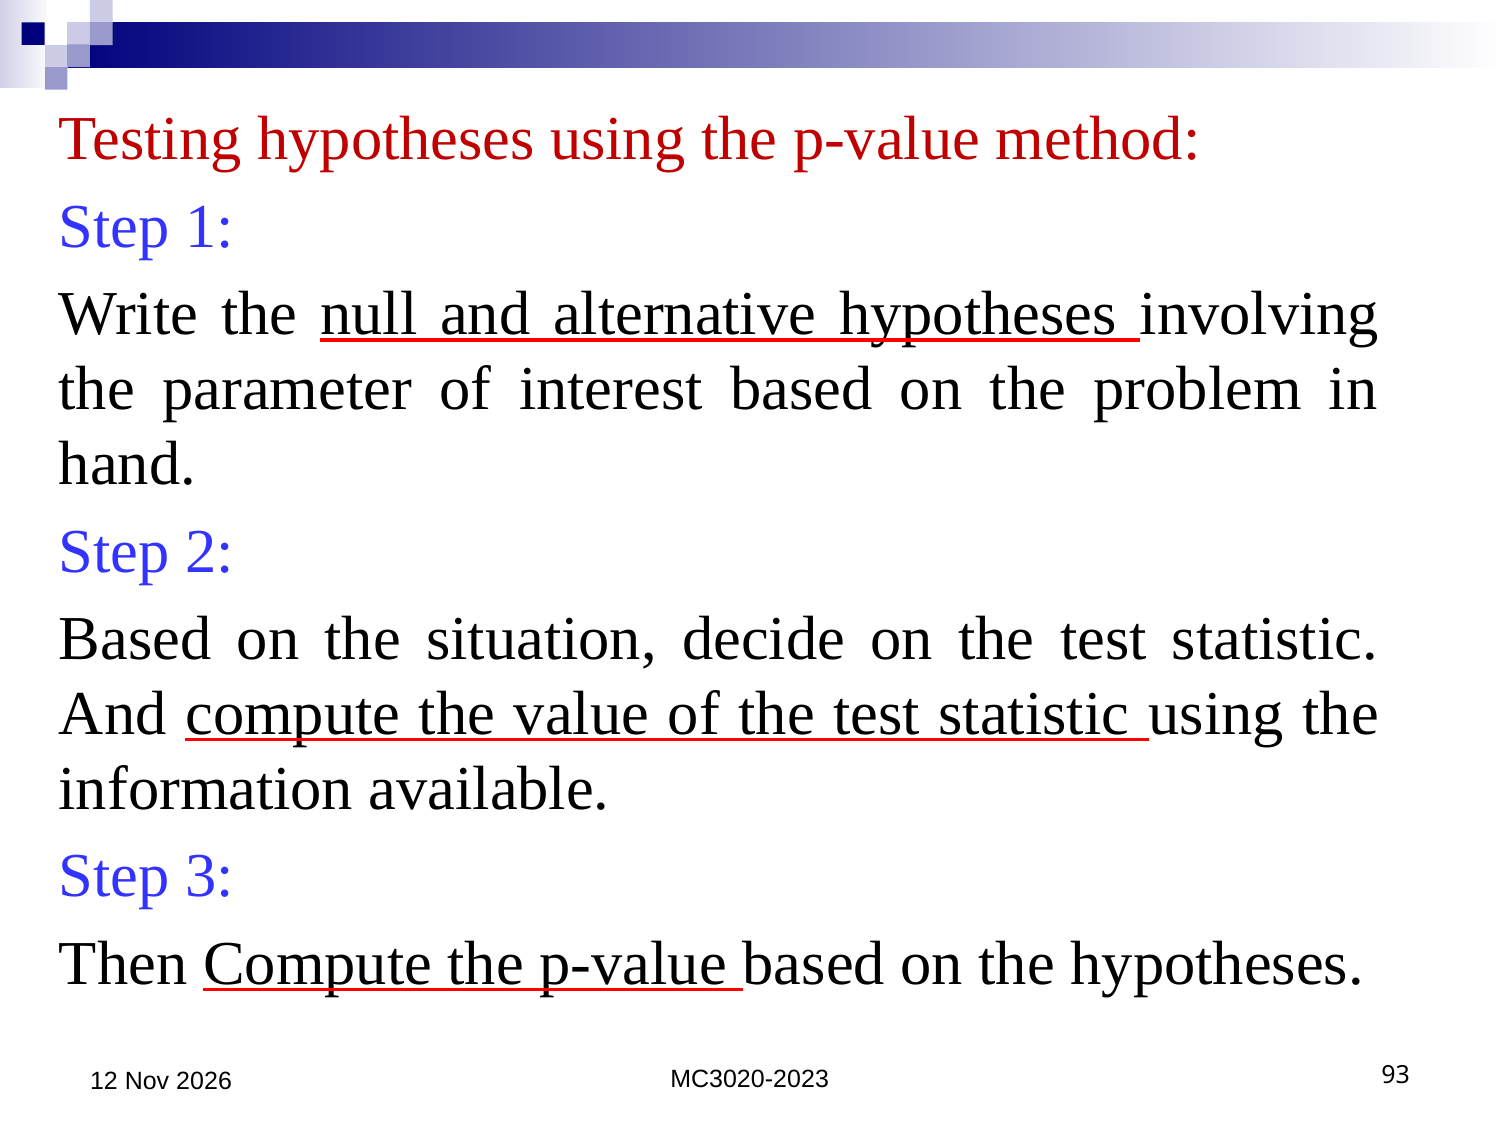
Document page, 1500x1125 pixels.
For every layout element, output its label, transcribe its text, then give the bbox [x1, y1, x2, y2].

list Testing hypotheses using the p-value method: Step 1: Write the null and alternative hypotheses involving the parameter of interest based on the problem in hand. Step 2: Based on the situation, decide on the test statistic. And compute the value of the test statistic using the information available. Step 3: Then Compute the p-value based on the hypotheses. [43, 89, 1394, 728]
slide_number 16-Jun-23 [75, 1024, 425, 1103]
footer MC3020-2023 [512, 1025, 988, 1100]
slide_number 93 [1074, 1025, 1425, 1100]
